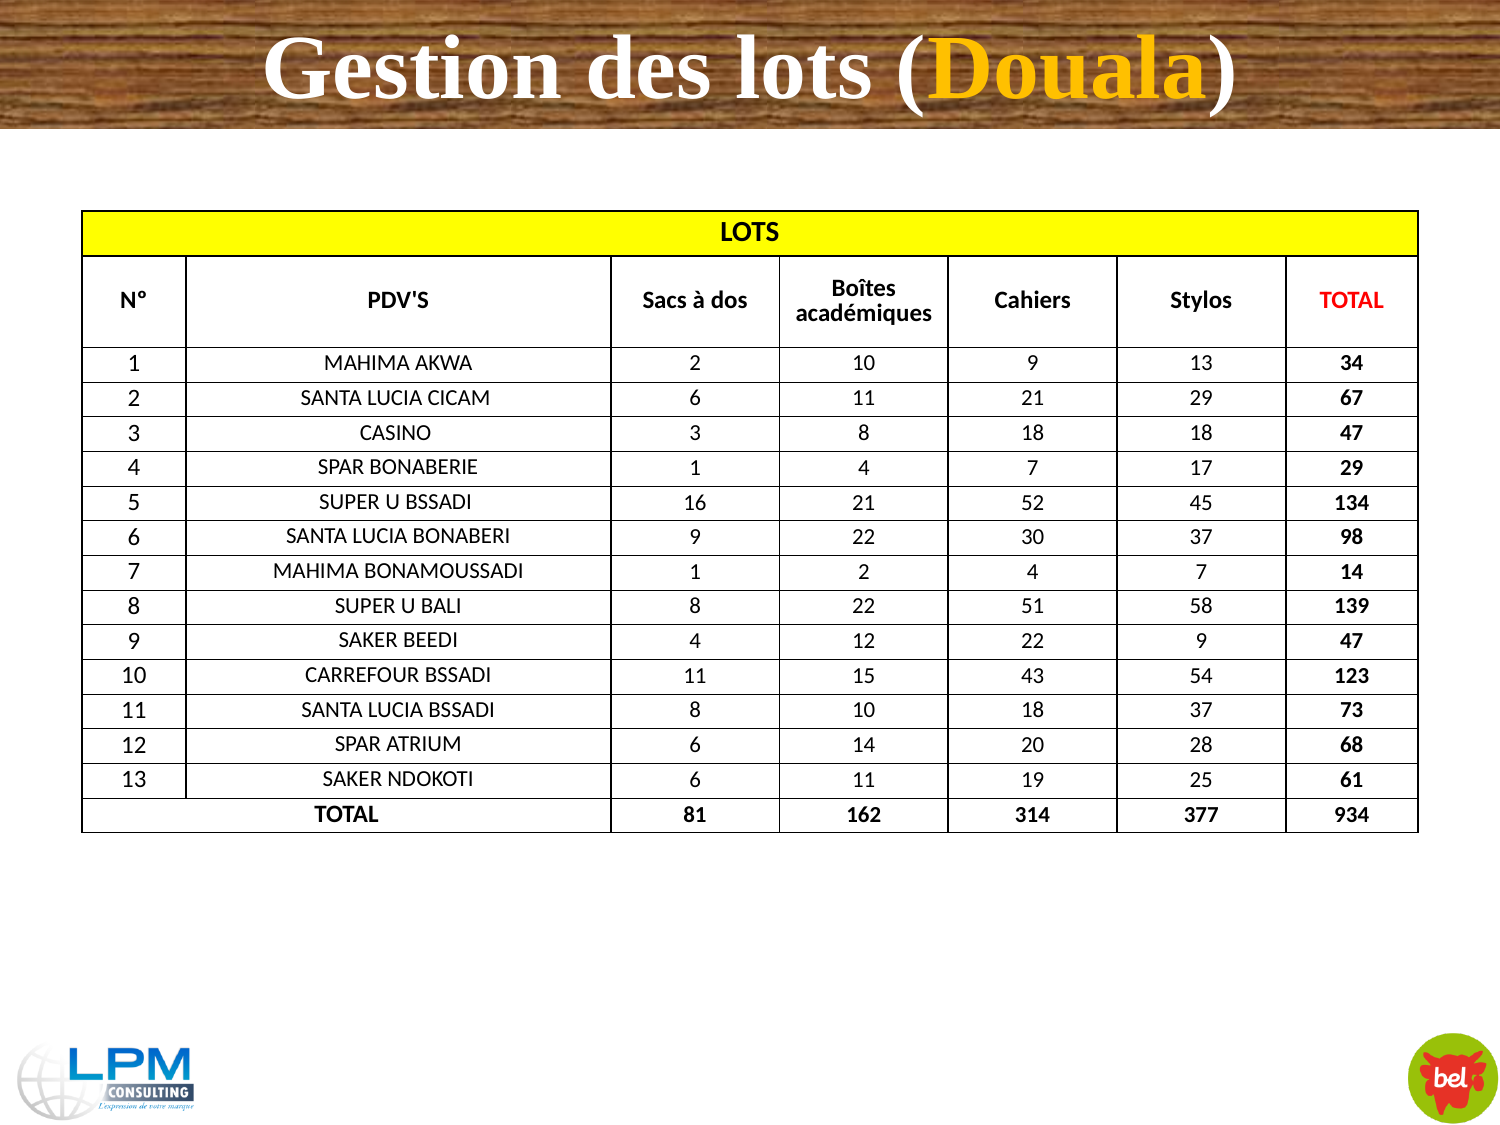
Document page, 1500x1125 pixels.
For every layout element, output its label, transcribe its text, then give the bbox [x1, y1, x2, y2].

table_cell 8 [83, 591, 185, 624]
table_cell CARREFOUR BSSADI [187, 660, 610, 694]
table_cell 11 [612, 660, 779, 694]
table_cell 22 [780, 591, 947, 624]
table_cell SPAR ATRIUM [187, 729, 610, 763]
table_cell 9 [949, 348, 1116, 382]
table_cell 34 [1287, 348, 1417, 382]
table_cell 1 [612, 556, 779, 590]
table_cell 19 [949, 764, 1116, 798]
table_cell 37 [1118, 695, 1285, 728]
table_cell 8 [612, 591, 779, 624]
table_cell 7 [1118, 556, 1285, 590]
table_cell 4 [612, 625, 779, 659]
table_cell 11 [780, 383, 947, 416]
table_cell 67 [1287, 383, 1417, 416]
table_cell 22 [949, 625, 1116, 659]
table_cell 5 [83, 487, 185, 520]
table_cell 20 [949, 729, 1116, 763]
table_cell 51 [949, 591, 1116, 624]
table_cell 3 [612, 417, 779, 451]
table_cell 11 [780, 764, 947, 798]
table_cell 11 [83, 695, 185, 728]
table_cell 134 [1287, 487, 1417, 520]
table_cell 52 [949, 487, 1116, 520]
table_cell 6 [83, 521, 185, 555]
picture [1406, 1031, 1500, 1125]
table_cell 47 [1287, 625, 1417, 659]
table_cell SANTA LUCIA BSSADI [187, 695, 610, 728]
table_cell 18 [949, 417, 1116, 451]
table_cell 8 [612, 695, 779, 728]
table_cell 1 [83, 348, 185, 382]
table_cell 16 [612, 487, 779, 520]
table_cell Nº [83, 257, 185, 347]
table_cell 14 [1287, 556, 1417, 590]
table_cell 61 [1287, 764, 1417, 798]
table_cell 4 [780, 452, 947, 486]
table_cell 934 [1287, 799, 1417, 832]
table_cell TOTAL [83, 799, 610, 832]
table_cell 7 [949, 452, 1116, 486]
table_cell 6 [612, 383, 779, 416]
table_cell 1 [612, 452, 779, 486]
table_cell 8 [780, 417, 947, 451]
table_cell 17 [1118, 452, 1285, 486]
table_cell 37 [1118, 521, 1285, 555]
table_cell SAKER NDOKOTI [187, 764, 610, 798]
table_cell 18 [1118, 417, 1285, 451]
table_cell 314 [949, 799, 1116, 832]
table_cell 45 [1118, 487, 1285, 520]
table_cell 21 [949, 383, 1116, 416]
table_cell 81 [612, 799, 779, 832]
table_cell 6 [612, 729, 779, 763]
table_cell SUPER U BALI [187, 591, 610, 624]
picture [0, 1030, 215, 1125]
table_cell 15 [780, 660, 947, 694]
table_cell 18 [949, 695, 1116, 728]
table_cell 12 [780, 625, 947, 659]
table_cell SPAR BONABERIE [187, 452, 610, 486]
table_cell Cahiers [949, 257, 1116, 347]
table_cell 43 [949, 660, 1116, 694]
text_box Gestion des lots (Douala) [0, 0, 1500, 125]
table_cell 4 [949, 556, 1116, 590]
table_cell 22 [780, 521, 947, 555]
table_cell SANTA LUCIA CICAM [187, 383, 610, 416]
table_cell 2 [612, 348, 779, 382]
table_cell MAHIMA BONAMOUSSADI [187, 556, 610, 590]
table_cell 2 [83, 383, 185, 416]
table_cell 58 [1118, 591, 1285, 624]
table_cell 98 [1287, 521, 1417, 555]
table_cell 4 [83, 452, 185, 486]
table_cell 10 [780, 695, 947, 728]
table_cell TOTAL [1287, 257, 1417, 347]
table_cell 10 [83, 660, 185, 694]
table_cell Stylos [1118, 257, 1285, 347]
table_cell 9 [1118, 625, 1285, 659]
table_cell MAHIMA AKWA [187, 348, 610, 382]
table_cell 6 [612, 764, 779, 798]
table_cell 3 [83, 417, 185, 451]
table_cell 13 [1118, 348, 1285, 382]
table_cell 29 [1118, 383, 1285, 416]
table_cell CASINO [187, 417, 610, 451]
table_cell 9 [83, 625, 185, 659]
table_cell 25 [1118, 764, 1285, 798]
table_cell 10 [780, 348, 947, 382]
table_cell 28 [1118, 729, 1285, 763]
table_cell 73 [1287, 695, 1417, 728]
table_cell SAKER BEEDI [187, 625, 610, 659]
text_box [0, 125, 1500, 131]
table_cell 12 [83, 729, 185, 763]
table_cell 54 [1118, 660, 1285, 694]
table_cell 21 [780, 487, 947, 520]
table_cell 9 [612, 521, 779, 555]
table_header LOTS [83, 212, 1417, 255]
table_cell 14 [780, 729, 947, 763]
table_cell 47 [1287, 417, 1417, 451]
table_cell SANTA LUCIA BONABERI [187, 521, 610, 555]
table_cell Boîtes académiques [780, 257, 947, 347]
table_cell 68 [1287, 729, 1417, 763]
table_cell 123 [1287, 660, 1417, 694]
table_cell 13 [83, 764, 185, 798]
table_cell 377 [1118, 799, 1285, 832]
table_cell 2 [780, 556, 947, 590]
table_cell 139 [1287, 591, 1417, 624]
table_cell 29 [1287, 452, 1417, 486]
table_cell SUPER U BSSADI [187, 487, 610, 520]
table_cell PDV'S [187, 257, 610, 347]
table_cell 7 [83, 556, 185, 590]
table_cell Sacs à dos [612, 257, 779, 347]
table_cell 162 [780, 799, 947, 832]
table_cell 30 [949, 521, 1116, 555]
